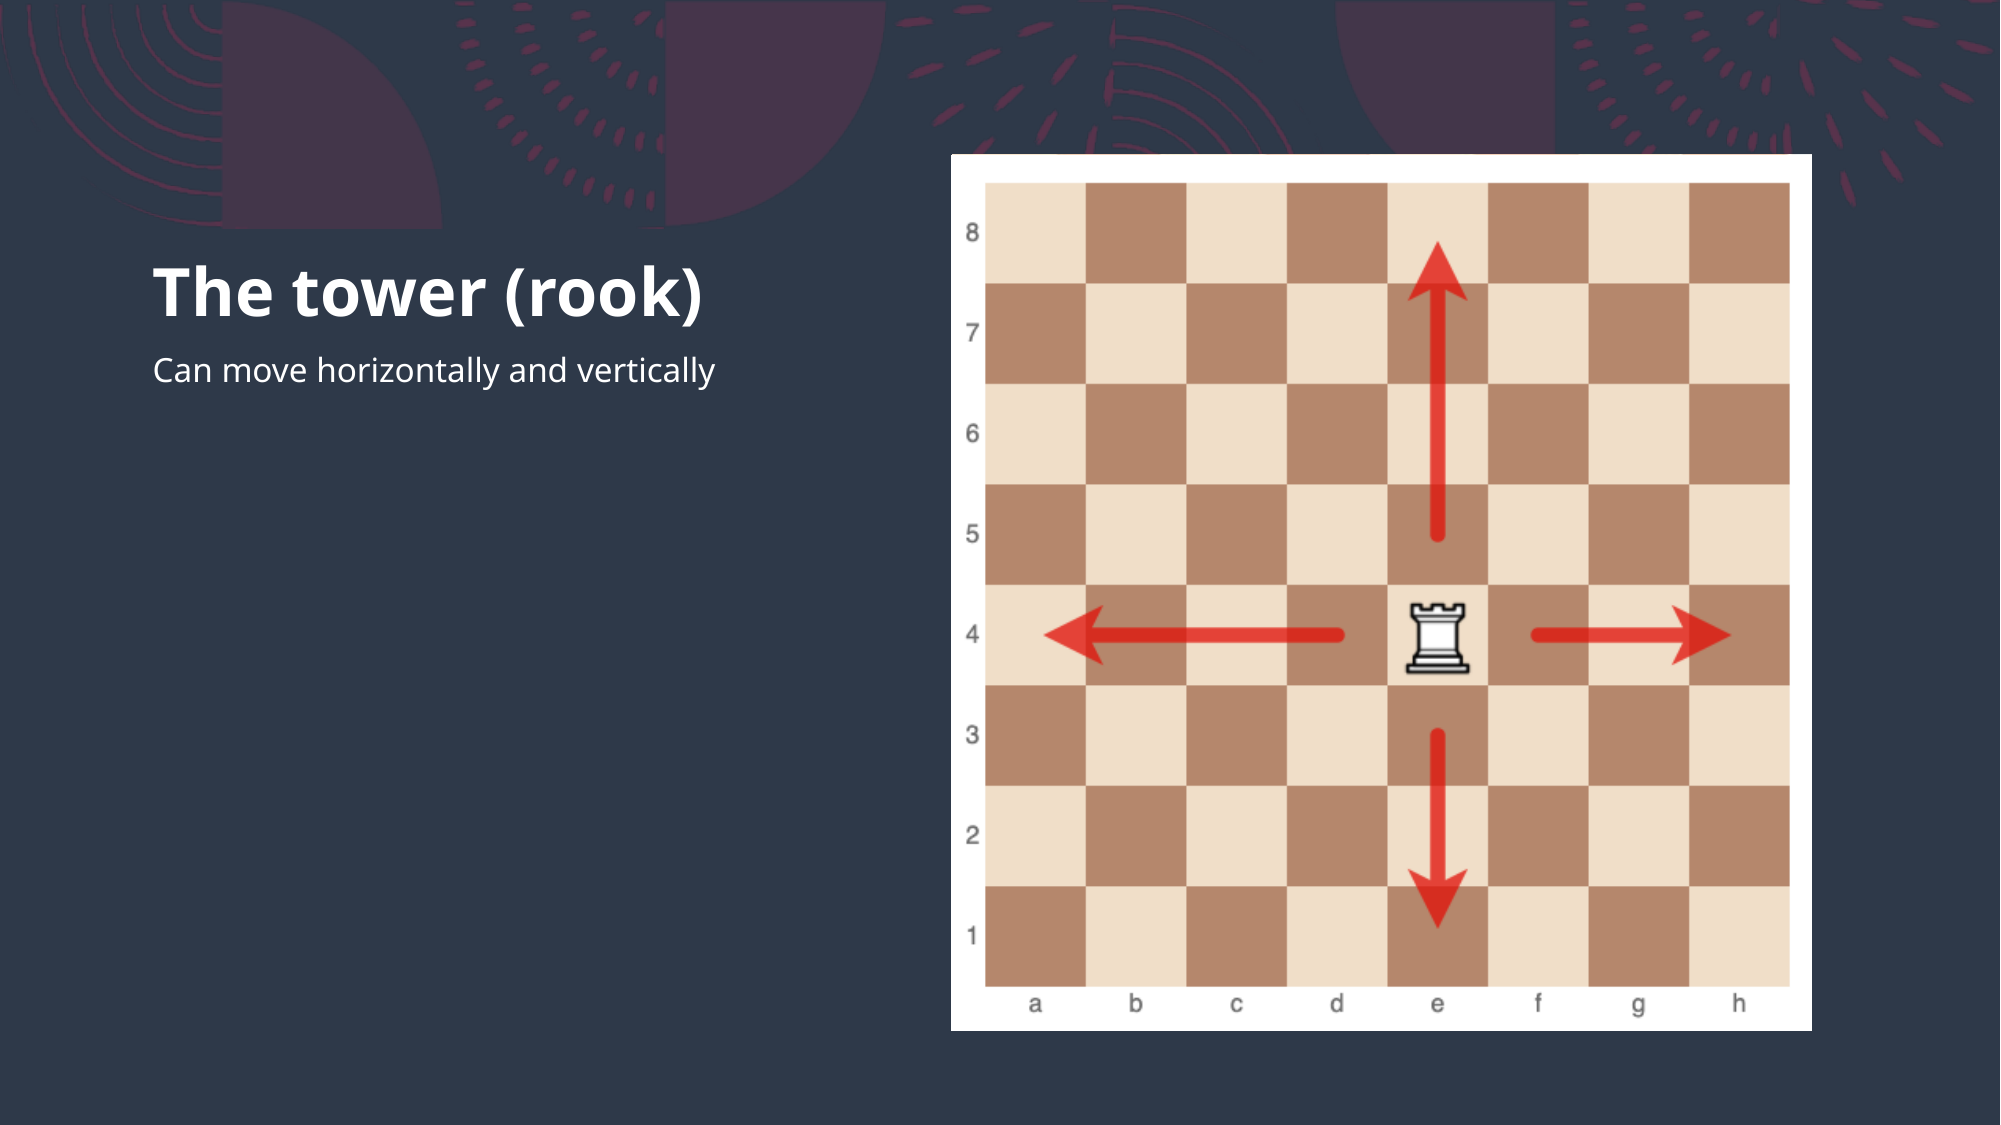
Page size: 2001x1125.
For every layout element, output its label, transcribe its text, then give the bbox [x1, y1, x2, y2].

title The tower (rook) [137, 75, 783, 337]
picture [951, 155, 1812, 1031]
list Can move horizontally and vertically [137, 337, 783, 963]
